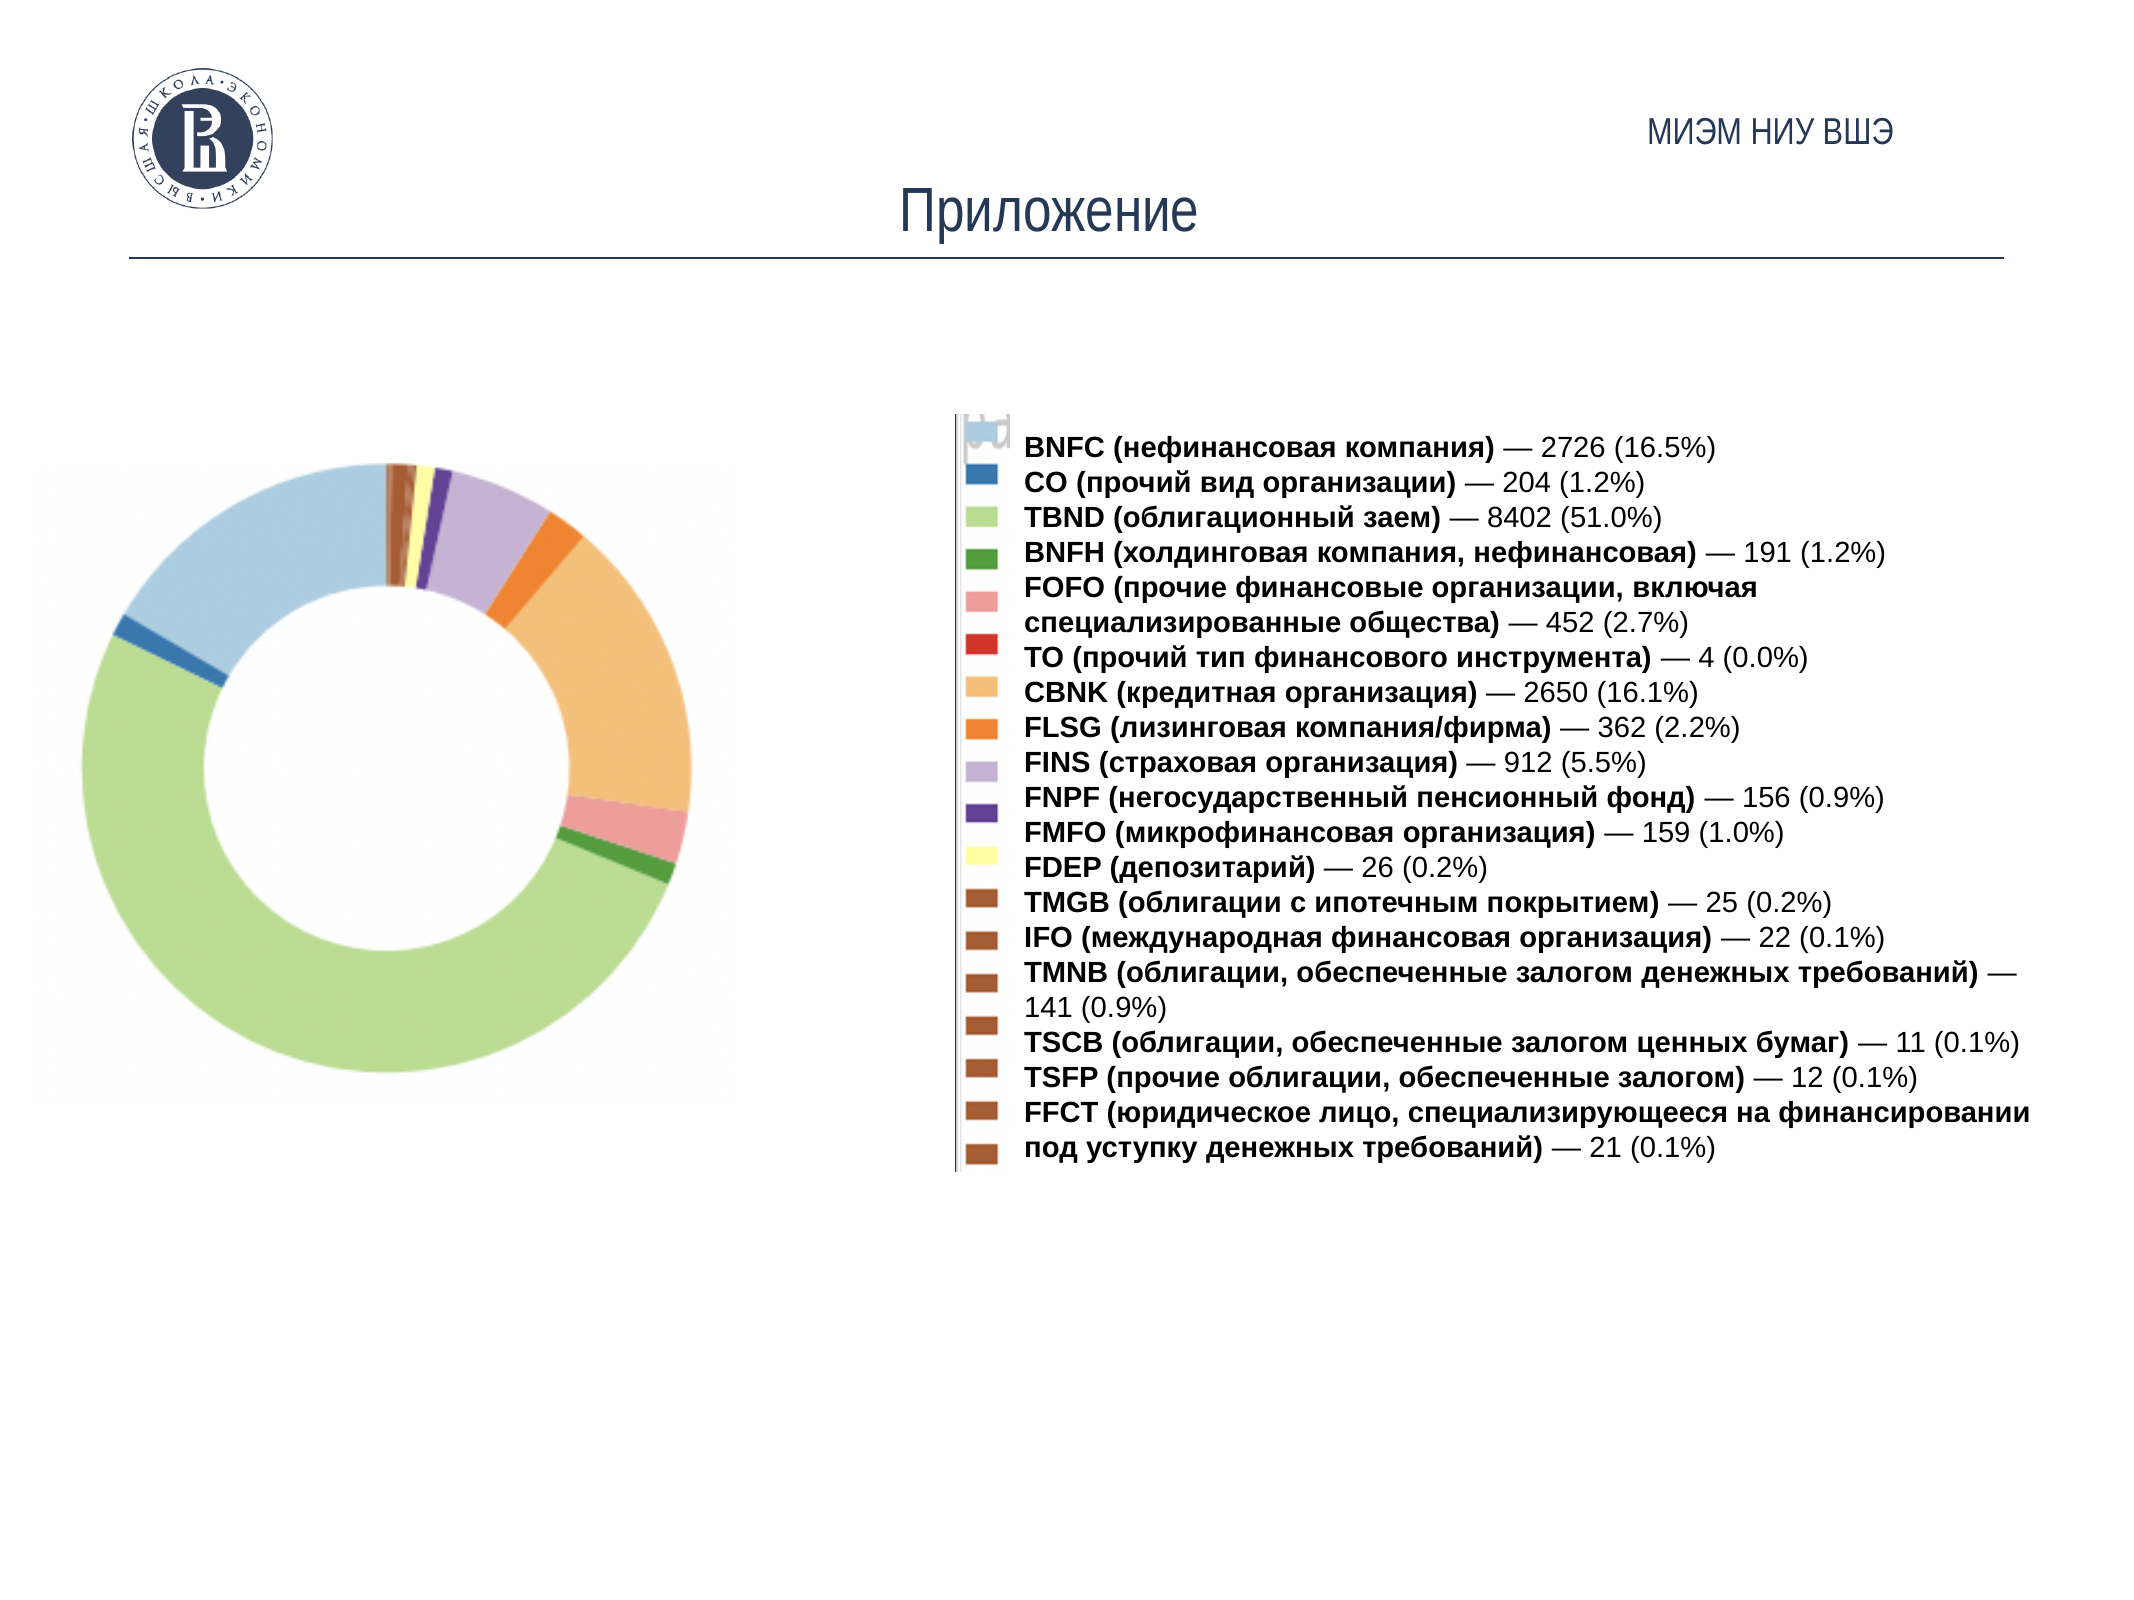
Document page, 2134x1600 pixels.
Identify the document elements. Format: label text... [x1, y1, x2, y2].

picture [955, 414, 1010, 1172]
text_box Приложение [111, 160, 1987, 274]
text_box BNFC (нефинансовая компания) — 2726 (16.5%) CO (прочий вид организации) — 204 (1.2%) TBND (облигационный заем) — 8402 (51.0%) BNFH (холдинговая компания, нефинансовая) — 191 (1.2%) FOFO (прочие финансовые организации, включая специализированные общества) — 452 (2.7%) TO (прочий тип финансового инструмента) — 4 (0.0%) CBNK (кредитная организация) — 2650 (16.1%) FLSG (лизинговая компания/фирма) — 362 (2.2%) FINS (страховая организация) — 912 (5.5%) FNPF (негосударственный пенсионный фонд) — 156 (0.9%) FMFO (микрофинансовая организация) — 159 (1.0%) FDEP (депозитарий) — 26 (0.2%) TMGB (облигации с ипотечным покрытием) — 25 (0.2%) IFO (международная финансовая организация) — 22 (0.1%) TMNB (облигации, обеспеченные залогом денежных требований) — 141 (0.9%) TSCB (облигации, обеспеченные залогом ценных бумаг) — 11 (0.1%) TSFP (прочие облигации, обеспеченные залогом) — 12 (0.1%) FFCT (юридическое лицо, специализирующееся на финансировании под уступку денежных требований) — 21 (0.1%) [1014, 421, 2076, 1171]
picture [34, 462, 735, 1103]
text_box МИЭМ НИУ ВШЭ [467, 98, 1902, 161]
picture [131, 68, 273, 209]
